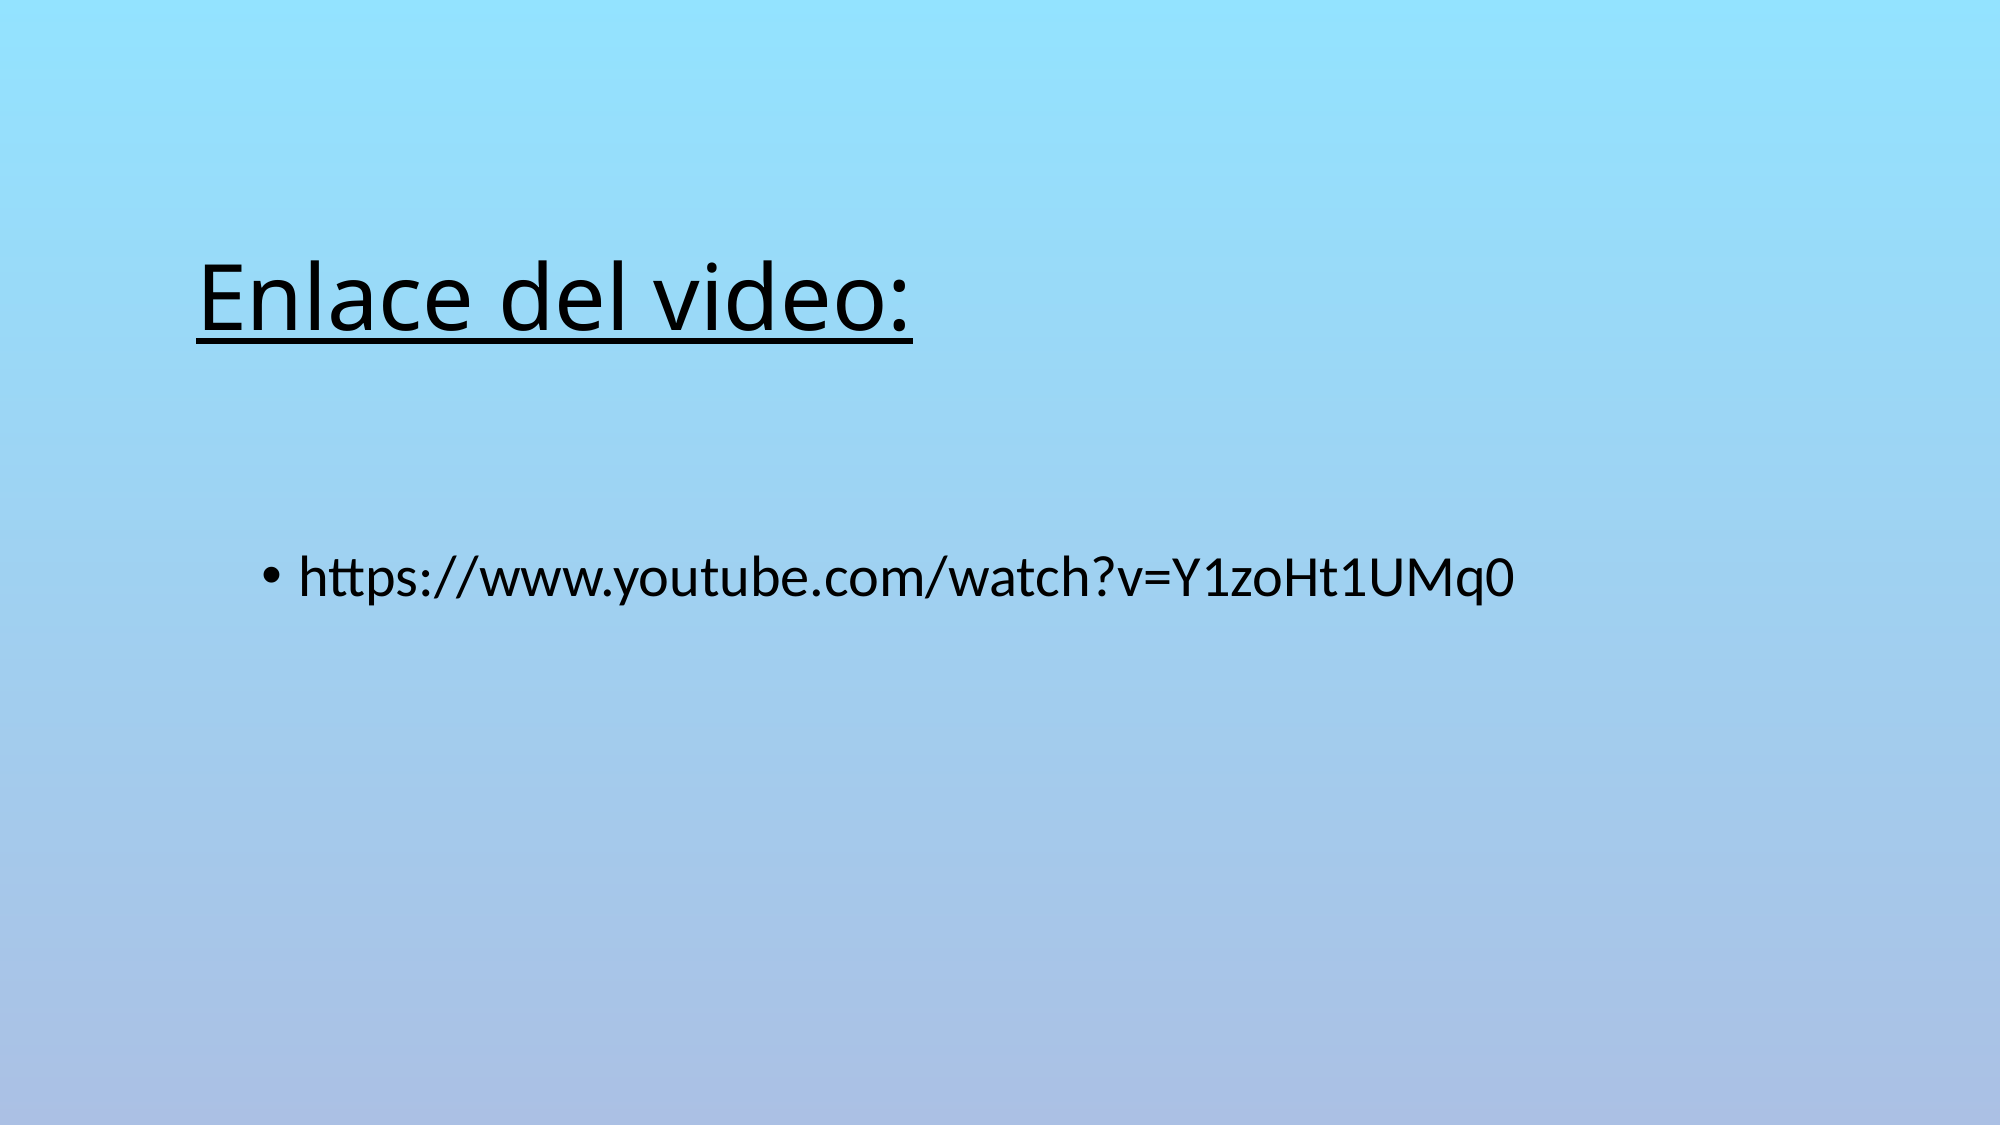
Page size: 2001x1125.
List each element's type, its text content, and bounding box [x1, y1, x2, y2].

list https://www.youtube.com/watch?v=Y1zoHt1UMq0 [246, 538, 1972, 1125]
title Enlace del video: [181, 192, 1906, 410]
